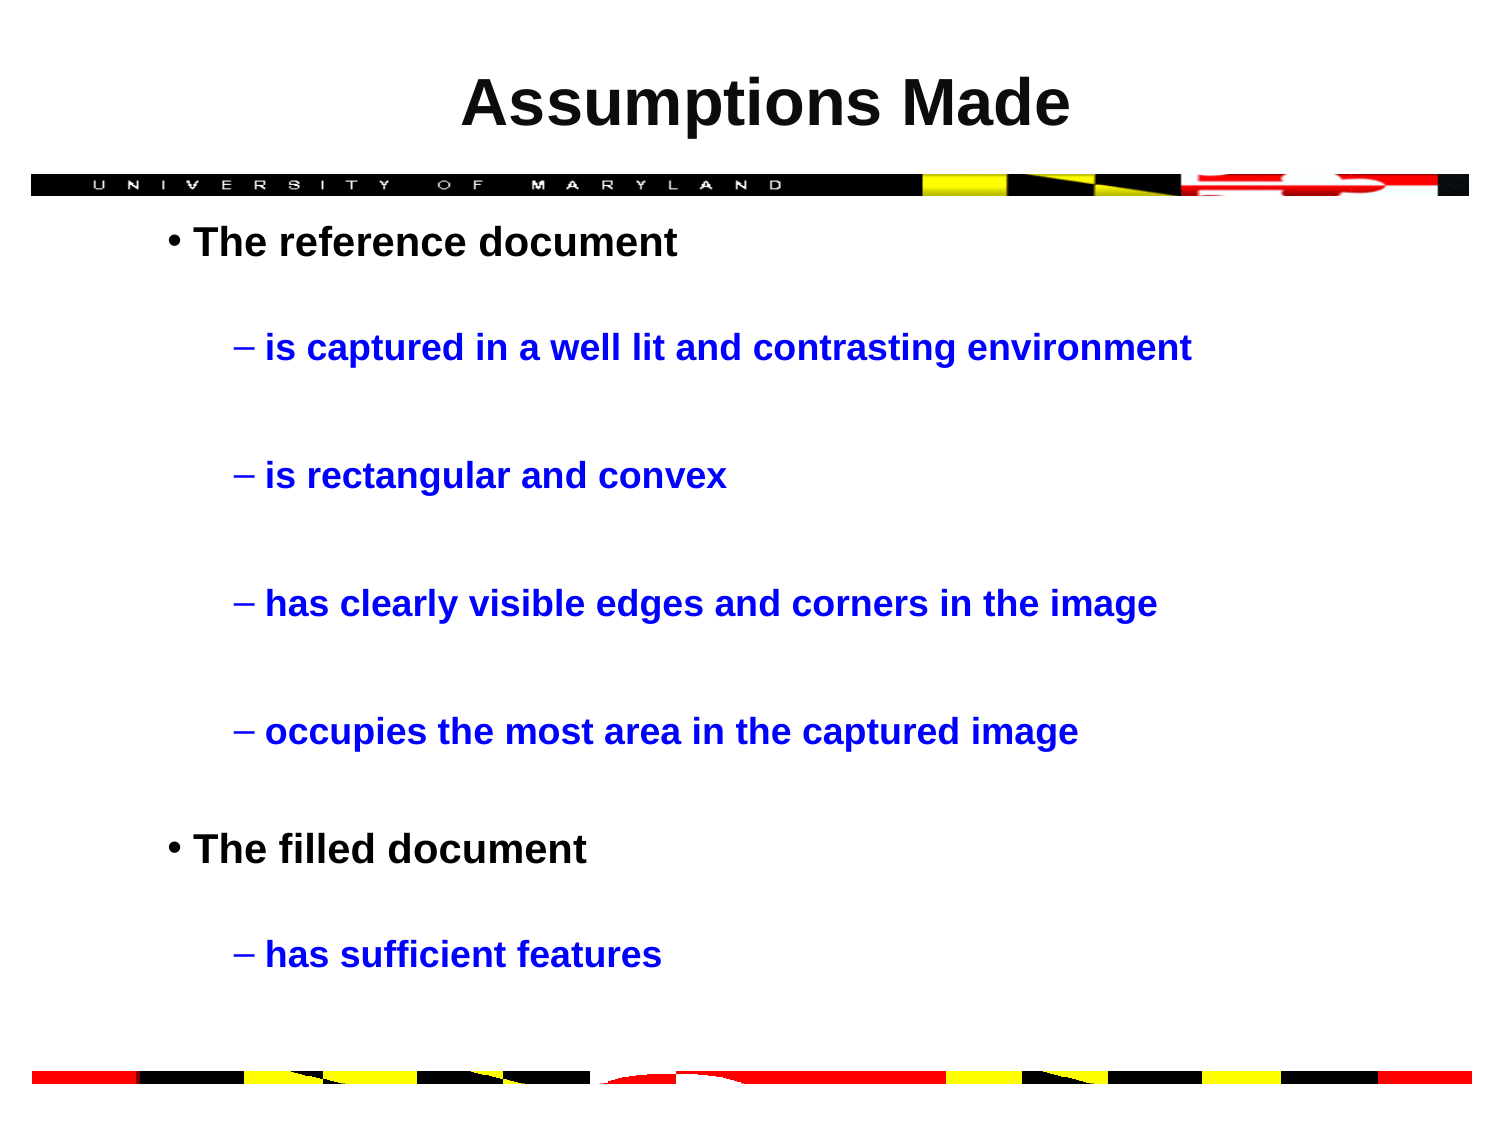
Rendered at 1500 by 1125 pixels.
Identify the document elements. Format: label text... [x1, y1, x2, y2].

list The reference document is captured in a well lit and contrasting environment is rectangular and convex has clearly visible edges and corners in the image occupies the most area in the captured image The filled document has sufficient features [102, 200, 1384, 979]
picture [32, 1071, 1472, 1084]
picture [31, 174, 1469, 196]
title Assumptions Made [157, 23, 1375, 175]
